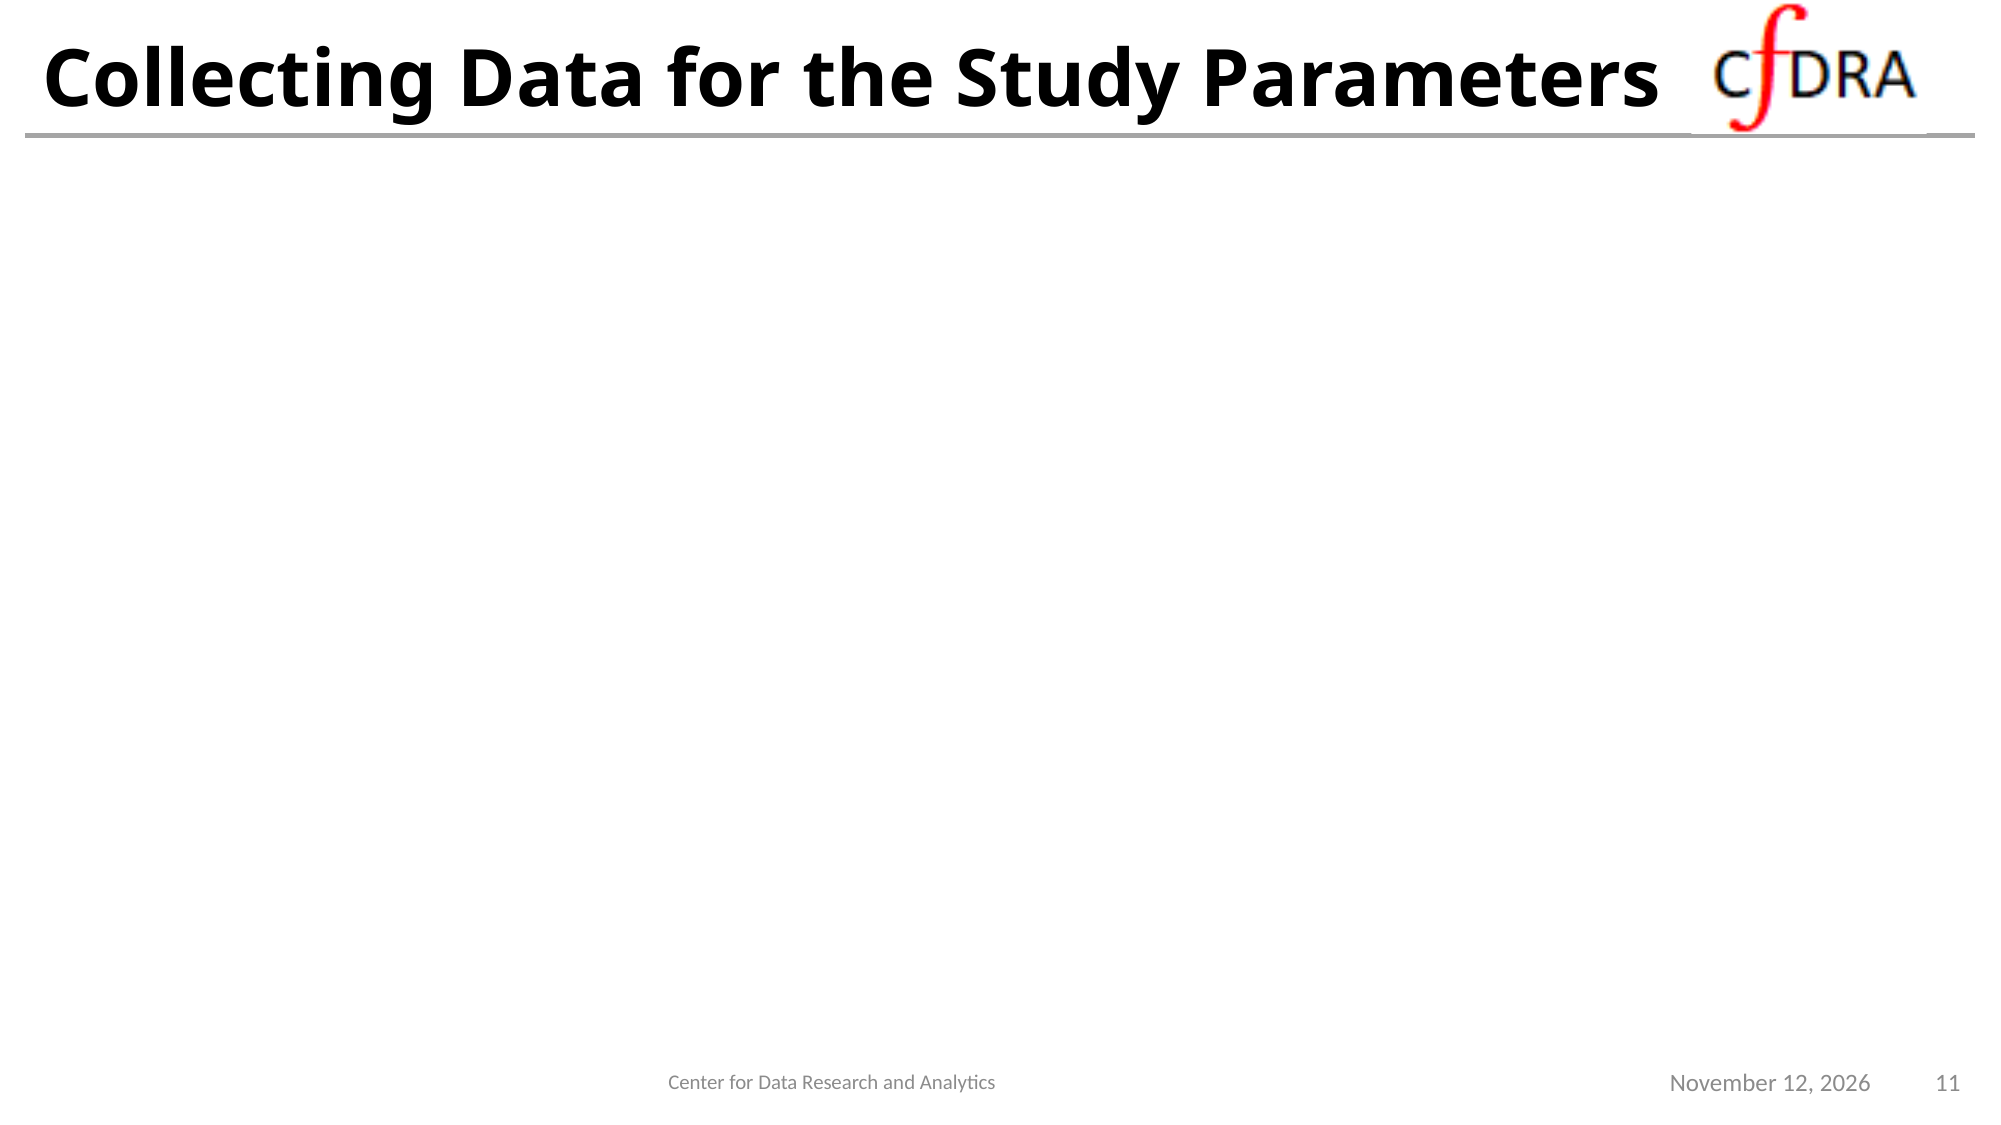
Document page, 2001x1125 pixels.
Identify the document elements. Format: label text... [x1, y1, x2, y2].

slide_number 11 [1890, 1056, 1976, 1106]
title Collecting Data for the Study Parameters [27, 20, 1691, 131]
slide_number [1654, 1056, 1891, 1107]
picture [1691, 0, 1975, 135]
footer Center for Data Research and Analytics [26, 1056, 1638, 1106]
